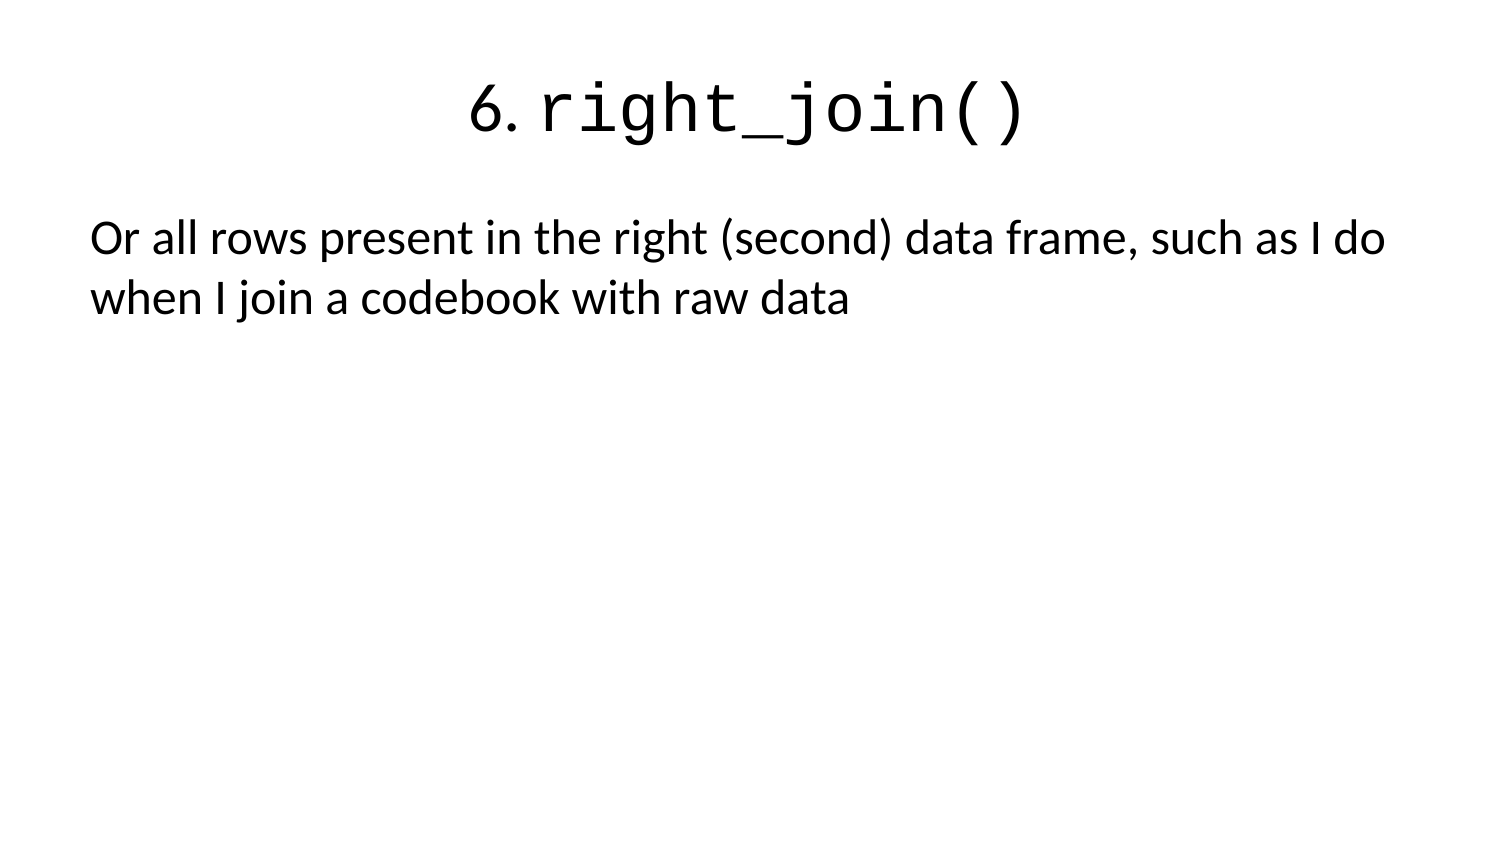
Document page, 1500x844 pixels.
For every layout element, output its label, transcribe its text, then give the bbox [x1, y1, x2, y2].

title 6. right_join() [75, 33, 1425, 175]
list Or all rows present in the right (second) data frame, such as I do when I join a codebook with raw data [75, 196, 1425, 754]
